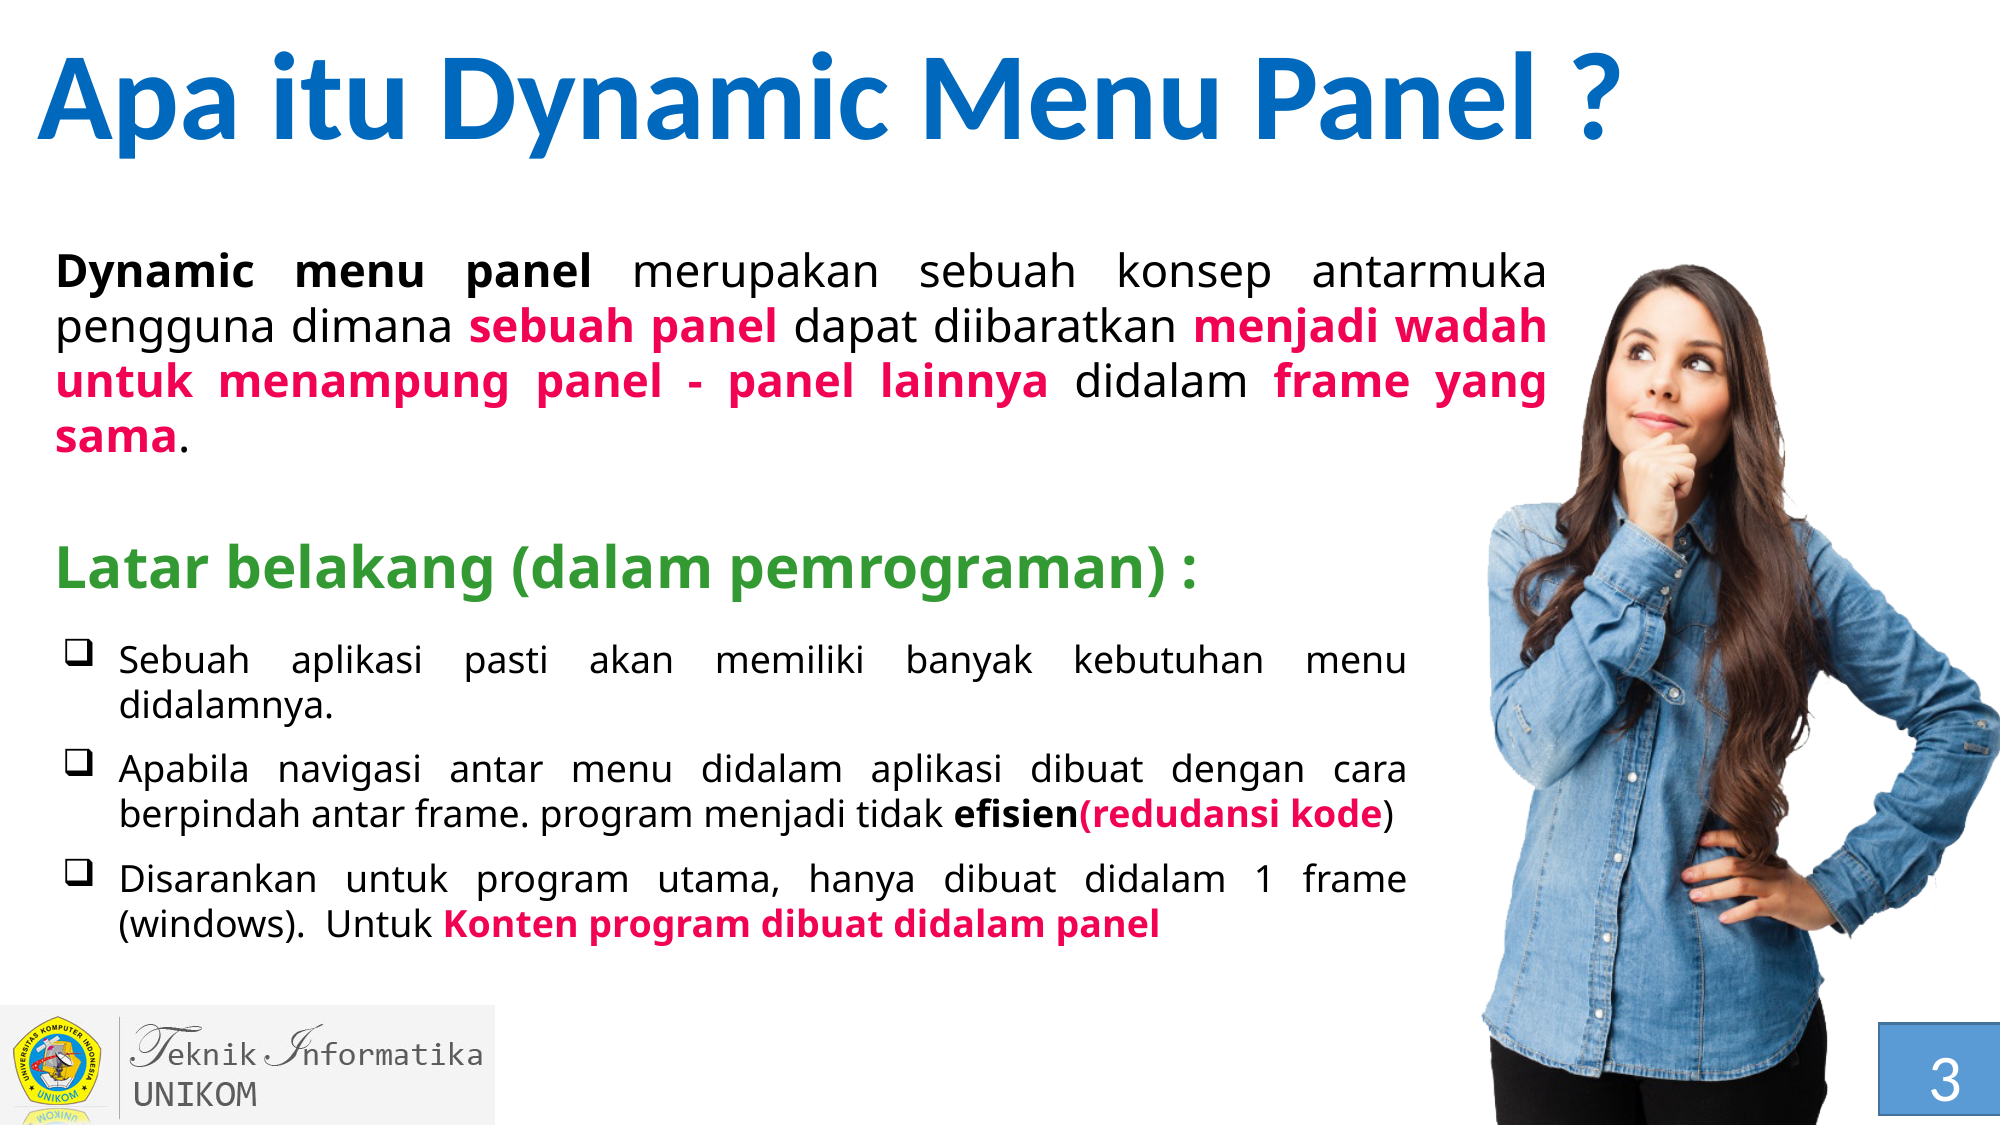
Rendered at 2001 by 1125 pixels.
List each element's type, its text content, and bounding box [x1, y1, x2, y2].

text_box Latar belakang (dalam pemrograman) : [40, 523, 1345, 608]
picture [1345, 181, 2000, 1125]
picture [0, 1005, 495, 1125]
text_box Dynamic menu panel merupakan sebuah konsep antarmuka pengguna dimana sebuah panel dapat diibaratkan menjadi wadah untuk menampung panel - panel lainnya didalam frame yang sama. [40, 233, 1345, 469]
text_box Sebuah aplikasi pasti akan memiliki banyak kebutuhan menu didalamnya. Apabila navigasi antar menu didalam aplikasi dibuat dengan cara berpindah antar frame. program menjadi tidak efisien(redudansi kode) Disarankan untuk program utama, hanya dibuat didalam 1 frame (windows). Untuk Konten program dibuat didalam panel [47, 628, 1345, 953]
text_box Apa itu Dynamic Menu Panel ? [22, 7, 1941, 173]
